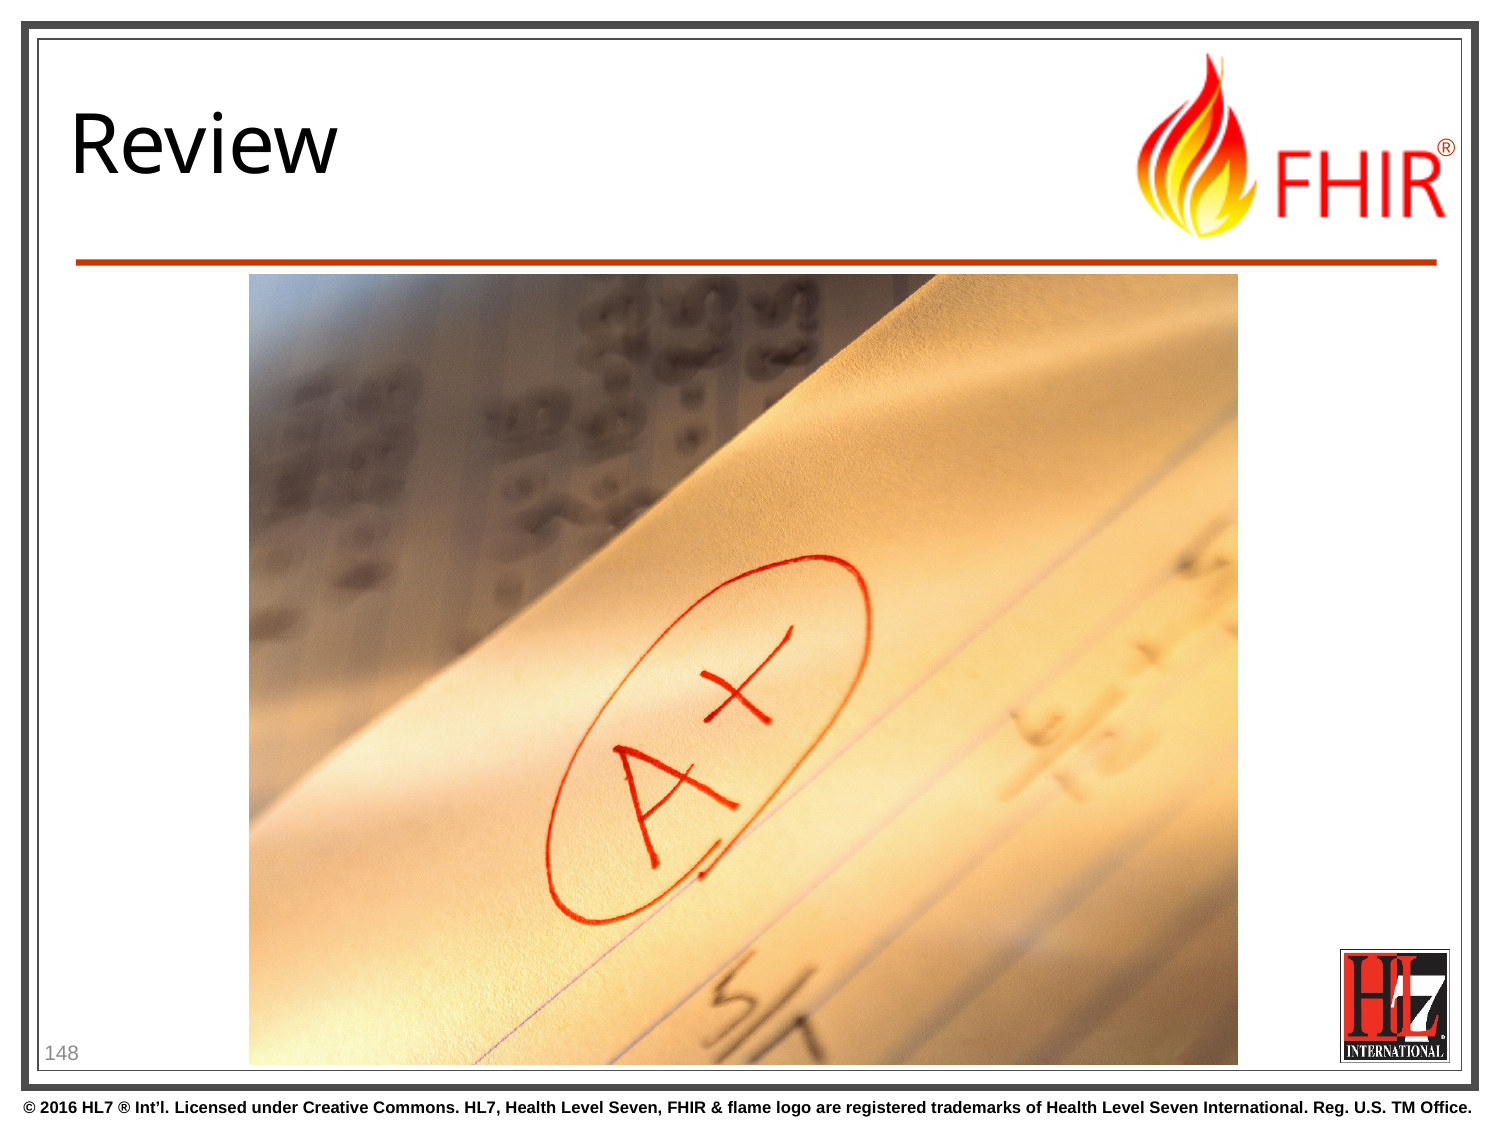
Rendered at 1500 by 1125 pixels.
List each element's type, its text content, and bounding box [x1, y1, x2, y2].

title Review [53, 54, 1128, 244]
slide_number 148 [29, 1034, 148, 1071]
picture [249, 274, 1238, 1066]
picture [1124, 42, 1458, 249]
picture [1340, 949, 1450, 1063]
